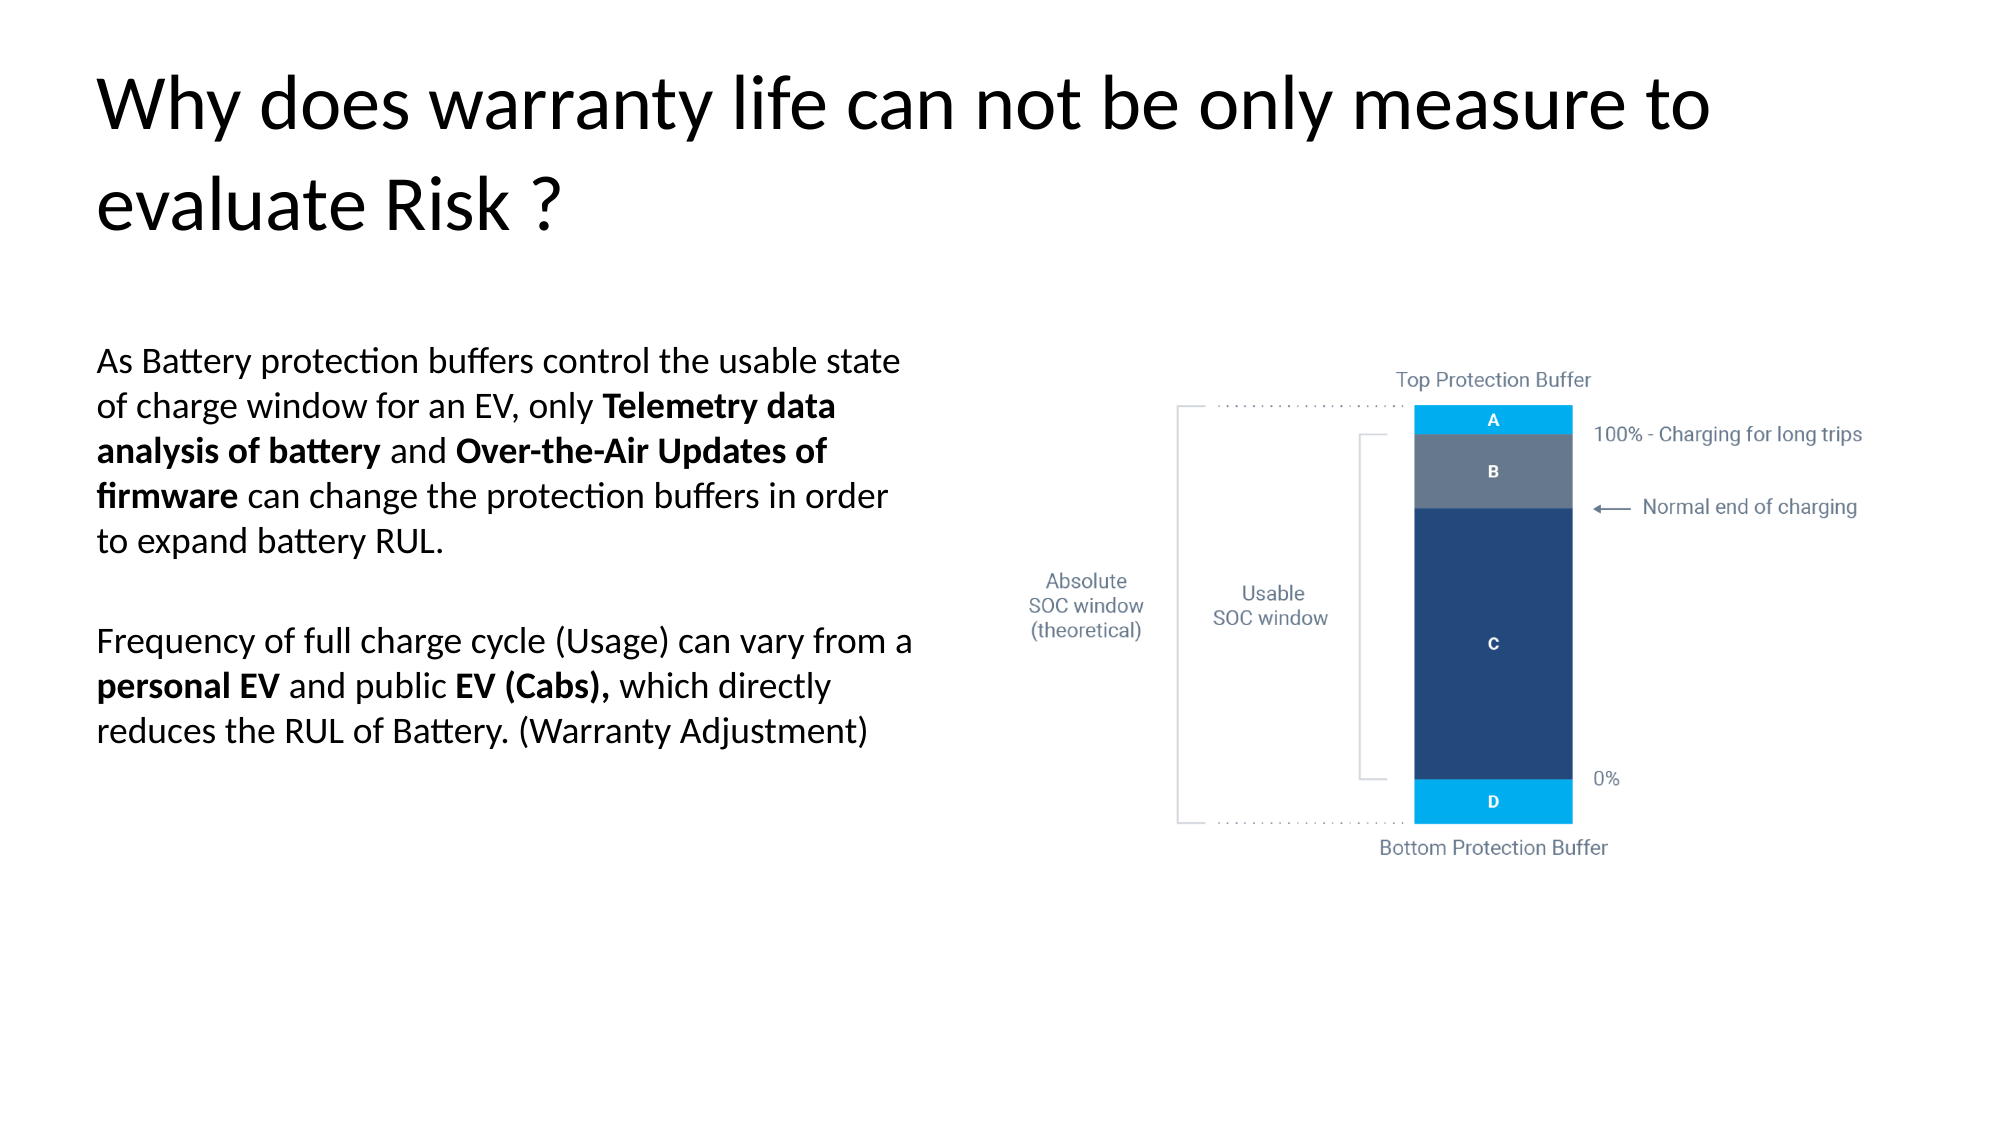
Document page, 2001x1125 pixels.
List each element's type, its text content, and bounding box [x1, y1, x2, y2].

text_box Frequency of full charge cycle (Usage) can vary from a personal EV and public EV (Cabs), which directly reduces the RUL of Battery. (Warranty Adjustment) [81, 609, 930, 759]
text_box As Battery protection buffers control the usable state of charge window for an EV, only Telemetry data analysis of battery and Over-the-Air Updates of firmware can change the protection buffers in order to expand battery RUL. [81, 328, 930, 568]
title Why does warranty life can not be only measure to evaluate Risk ? [81, 36, 1807, 254]
picture [999, 347, 1891, 871]
